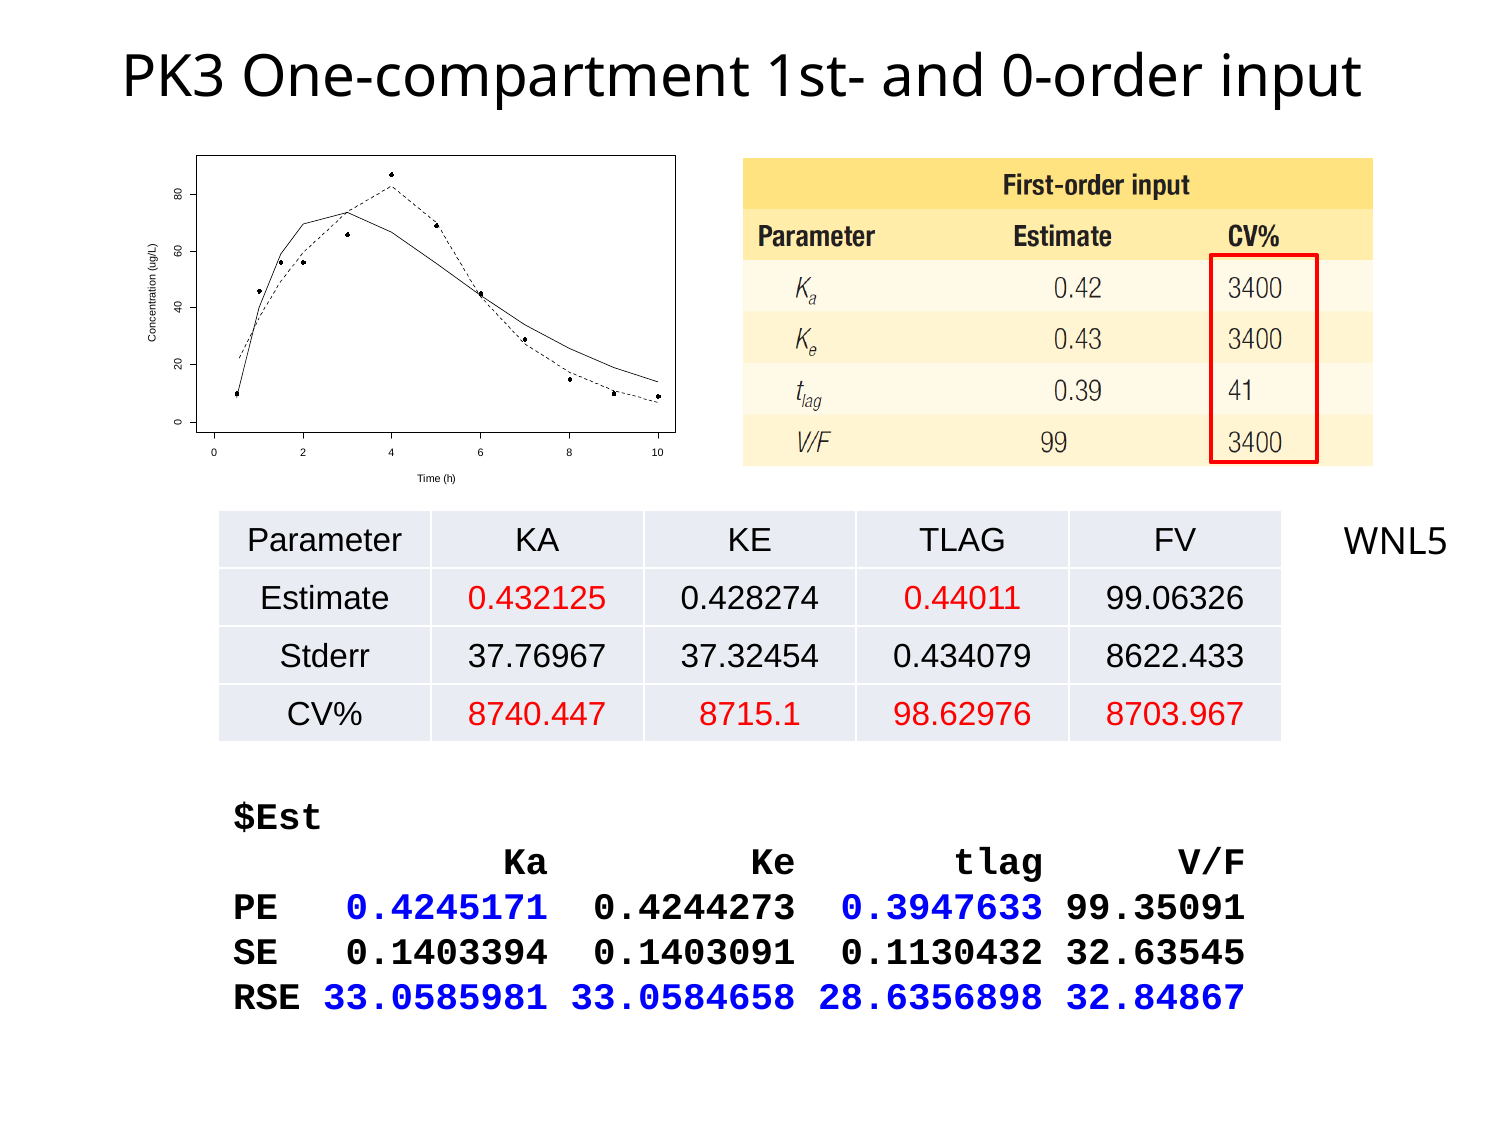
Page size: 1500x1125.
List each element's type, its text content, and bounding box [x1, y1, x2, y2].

table_cell 0.428274 [645, 569, 855, 625]
table_header KA [432, 511, 643, 567]
table_cell 37.32454 [645, 627, 855, 683]
table_cell 8715.1 [645, 685, 855, 741]
table_cell 98.62976 [857, 685, 1068, 741]
table_cell 8622.433 [1070, 627, 1281, 683]
table_header FV [1070, 511, 1281, 567]
table_cell Stderr [219, 627, 430, 683]
picture [143, 101, 703, 498]
title PK3 One-compartment 1st- and 0-order input [75, 33, 1425, 114]
table_cell 0.432125 [432, 569, 643, 625]
table_cell CV% [219, 685, 430, 741]
table_cell 0.44011 [857, 569, 1068, 625]
text_box $Est Ka Ke tlag V/F PE 0.4245171 0.4244273 0.3947633 99.35091 SE 0.1403394 0.1403091 0.1130432 32.63545 RSE 33.0585981 33.0584658 28.6356898 32.84867 [218, 784, 1317, 1025]
picture [743, 158, 1374, 468]
table_cell Estimate [219, 569, 430, 625]
table_cell 8703.967 [1070, 685, 1281, 741]
table_cell 99.06326 [1070, 569, 1281, 625]
table_header KE [645, 511, 855, 567]
table_cell 37.76967 [432, 627, 643, 683]
text_box WNL5 [1328, 509, 1463, 570]
table_cell 8740.447 [432, 685, 643, 741]
table_cell 0.434079 [857, 627, 1068, 683]
table_header TLAG [857, 511, 1068, 567]
table_header Parameter [219, 511, 430, 567]
